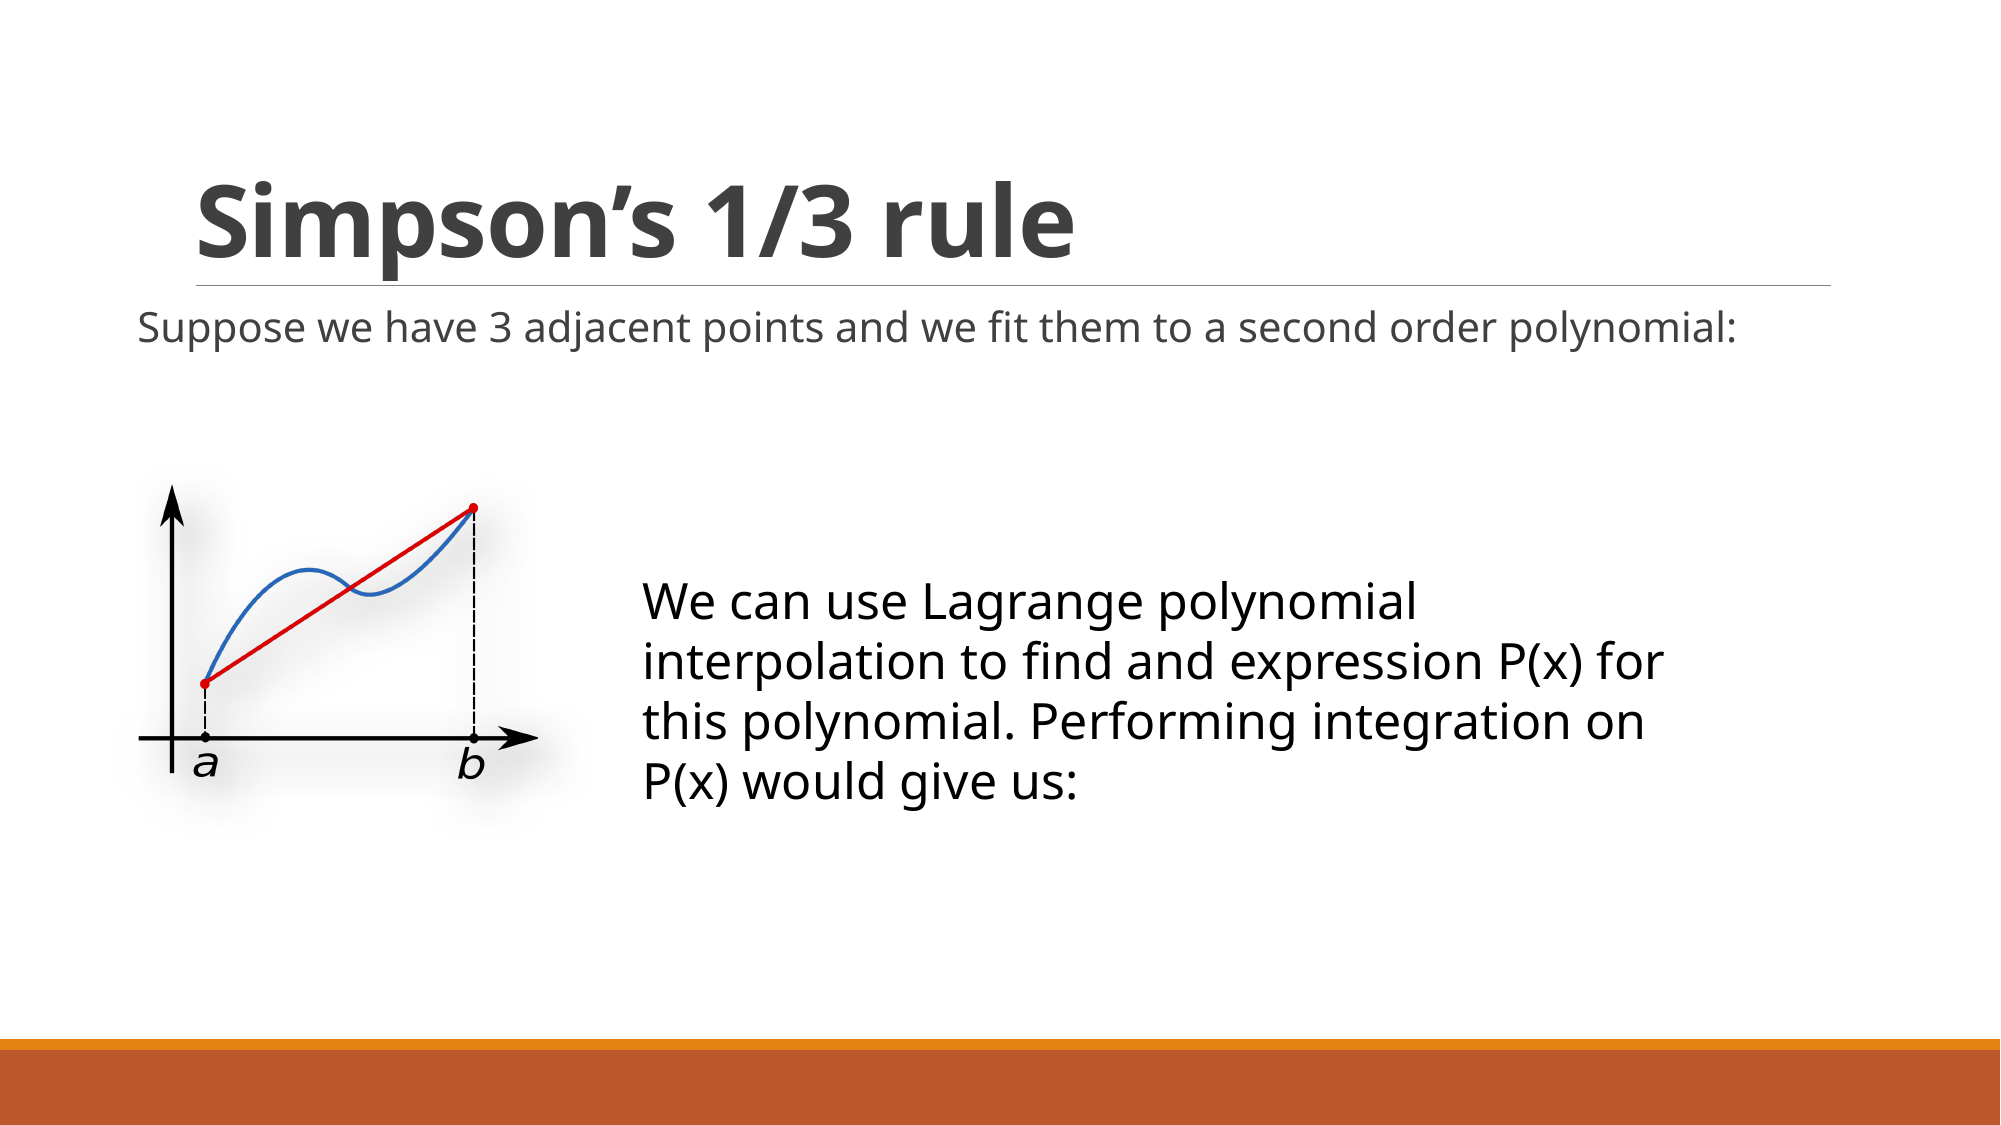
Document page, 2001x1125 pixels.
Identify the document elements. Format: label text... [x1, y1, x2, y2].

picture [136, 478, 539, 781]
title Simpson’s 1/3 rule [180, 47, 1830, 285]
